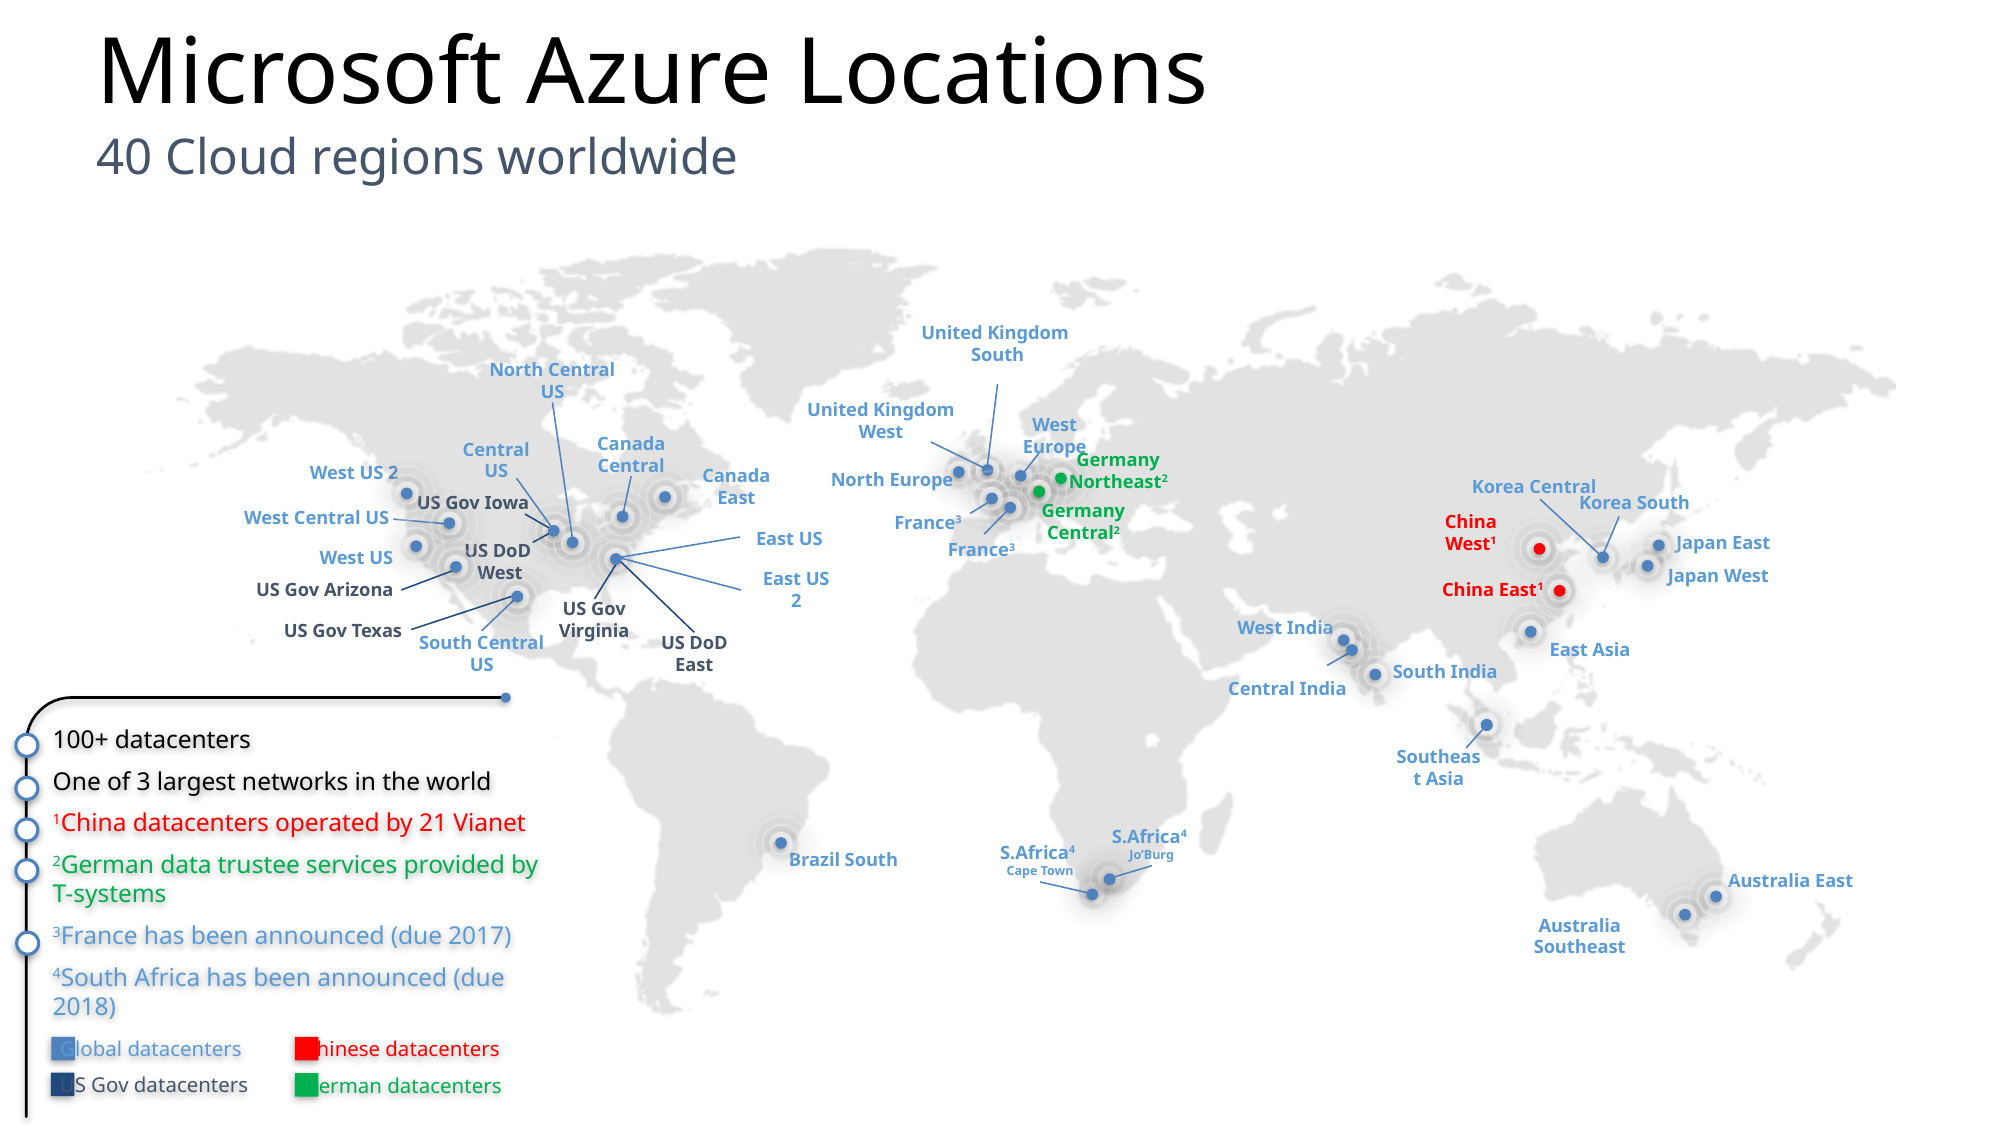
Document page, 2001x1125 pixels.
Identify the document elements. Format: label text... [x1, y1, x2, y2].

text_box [15, 692, 587, 1117]
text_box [930, 441, 981, 470]
title Microsoft Azure Locations [81, 16, 1899, 132]
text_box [986, 383, 998, 458]
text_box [1465, 724, 1487, 749]
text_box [616, 557, 695, 633]
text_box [622, 475, 632, 517]
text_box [516, 478, 547, 531]
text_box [1607, 516, 1620, 557]
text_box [1039, 881, 1087, 893]
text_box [524, 513, 555, 532]
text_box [400, 570, 452, 591]
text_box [615, 536, 741, 557]
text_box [514, 596, 518, 632]
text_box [983, 511, 1007, 535]
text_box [695, 557, 741, 591]
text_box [1114, 865, 1152, 877]
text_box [1539, 498, 1603, 558]
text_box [1020, 452, 1040, 467]
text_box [411, 596, 512, 630]
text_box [532, 538, 555, 543]
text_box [552, 402, 574, 543]
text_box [969, 502, 989, 514]
picture [131, 239, 1896, 1075]
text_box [594, 562, 618, 600]
text_box 40 Cloud regions worldwide [96, 125, 1910, 185]
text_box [1326, 650, 1354, 666]
